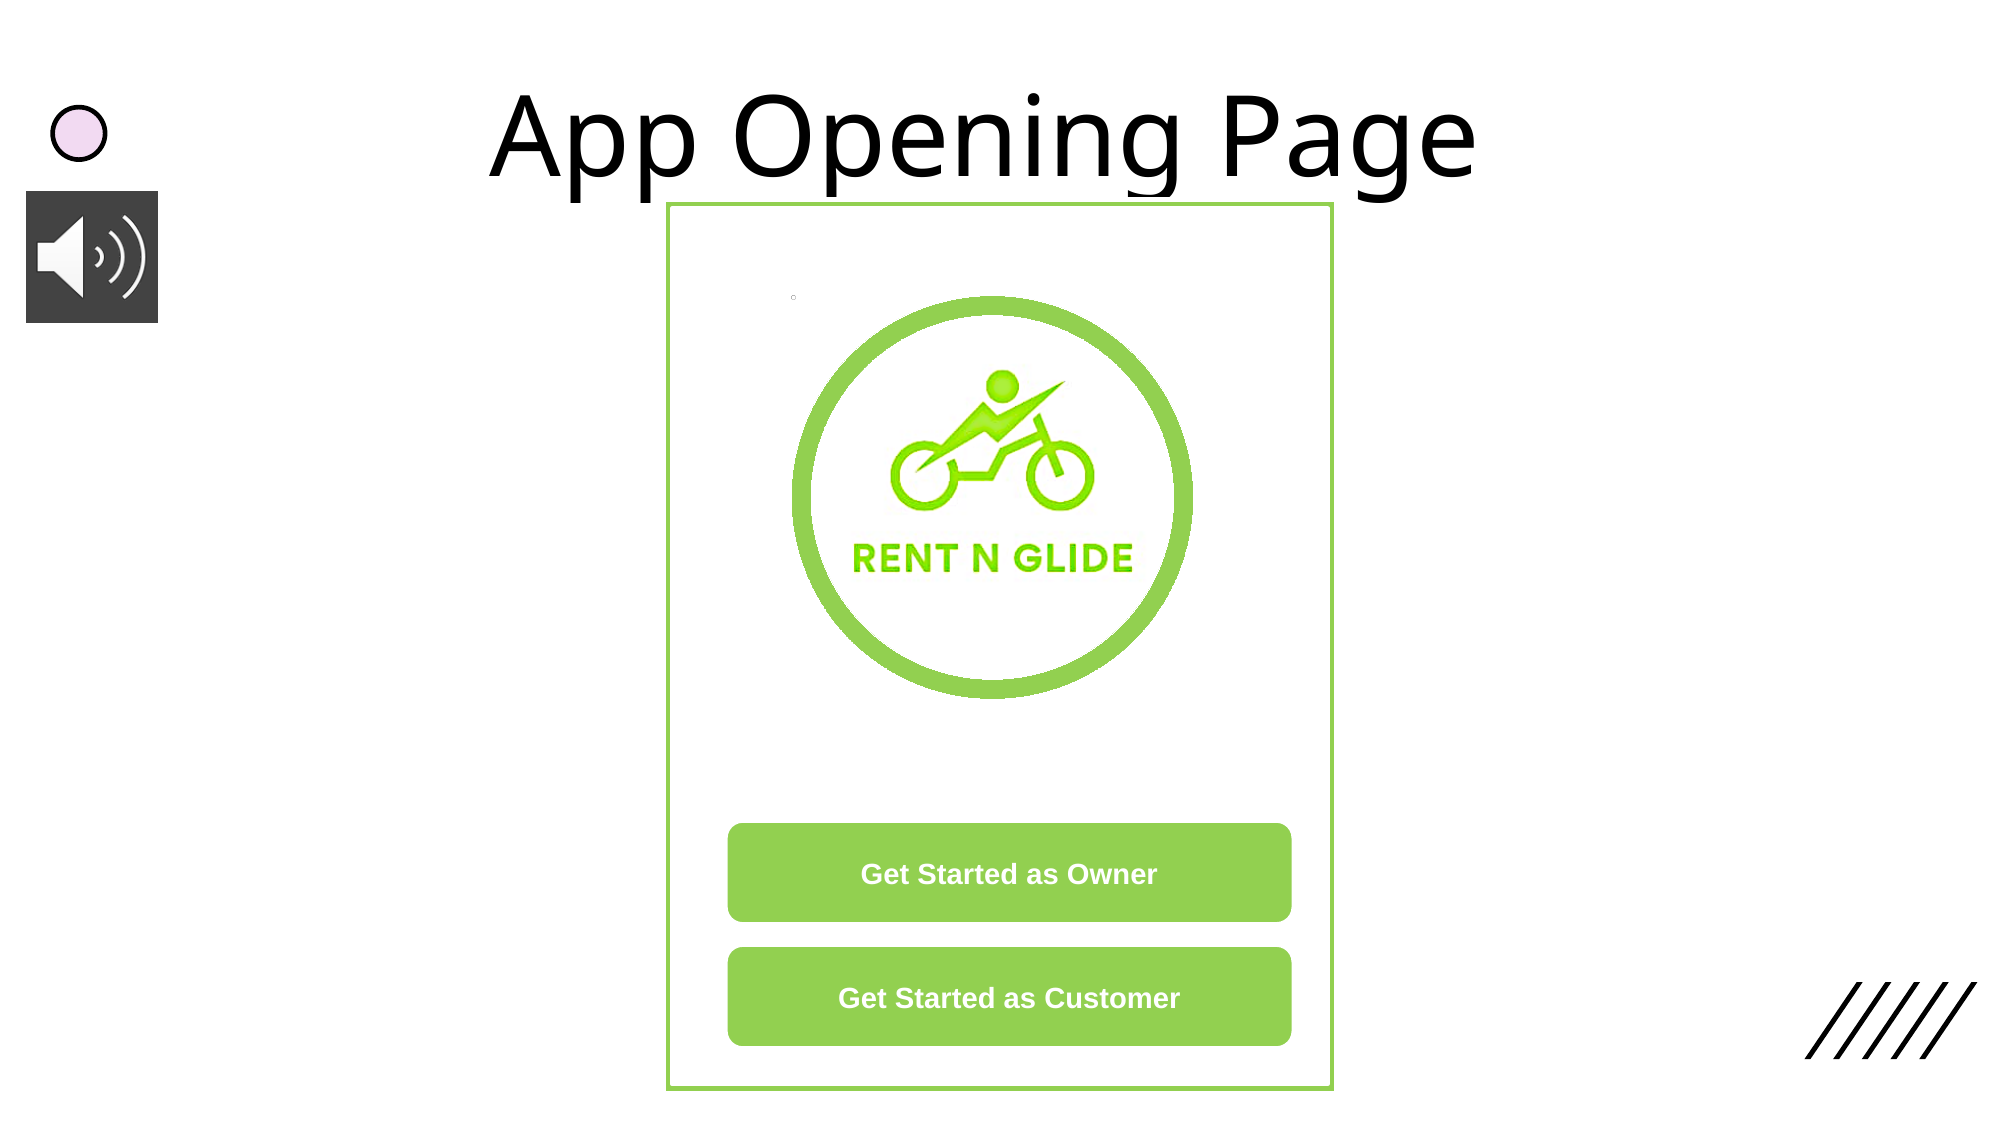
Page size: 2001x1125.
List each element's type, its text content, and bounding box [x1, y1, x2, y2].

picture [24, 189, 159, 324]
title App Opening Page [137, 31, 1863, 250]
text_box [663, 199, 1337, 1094]
